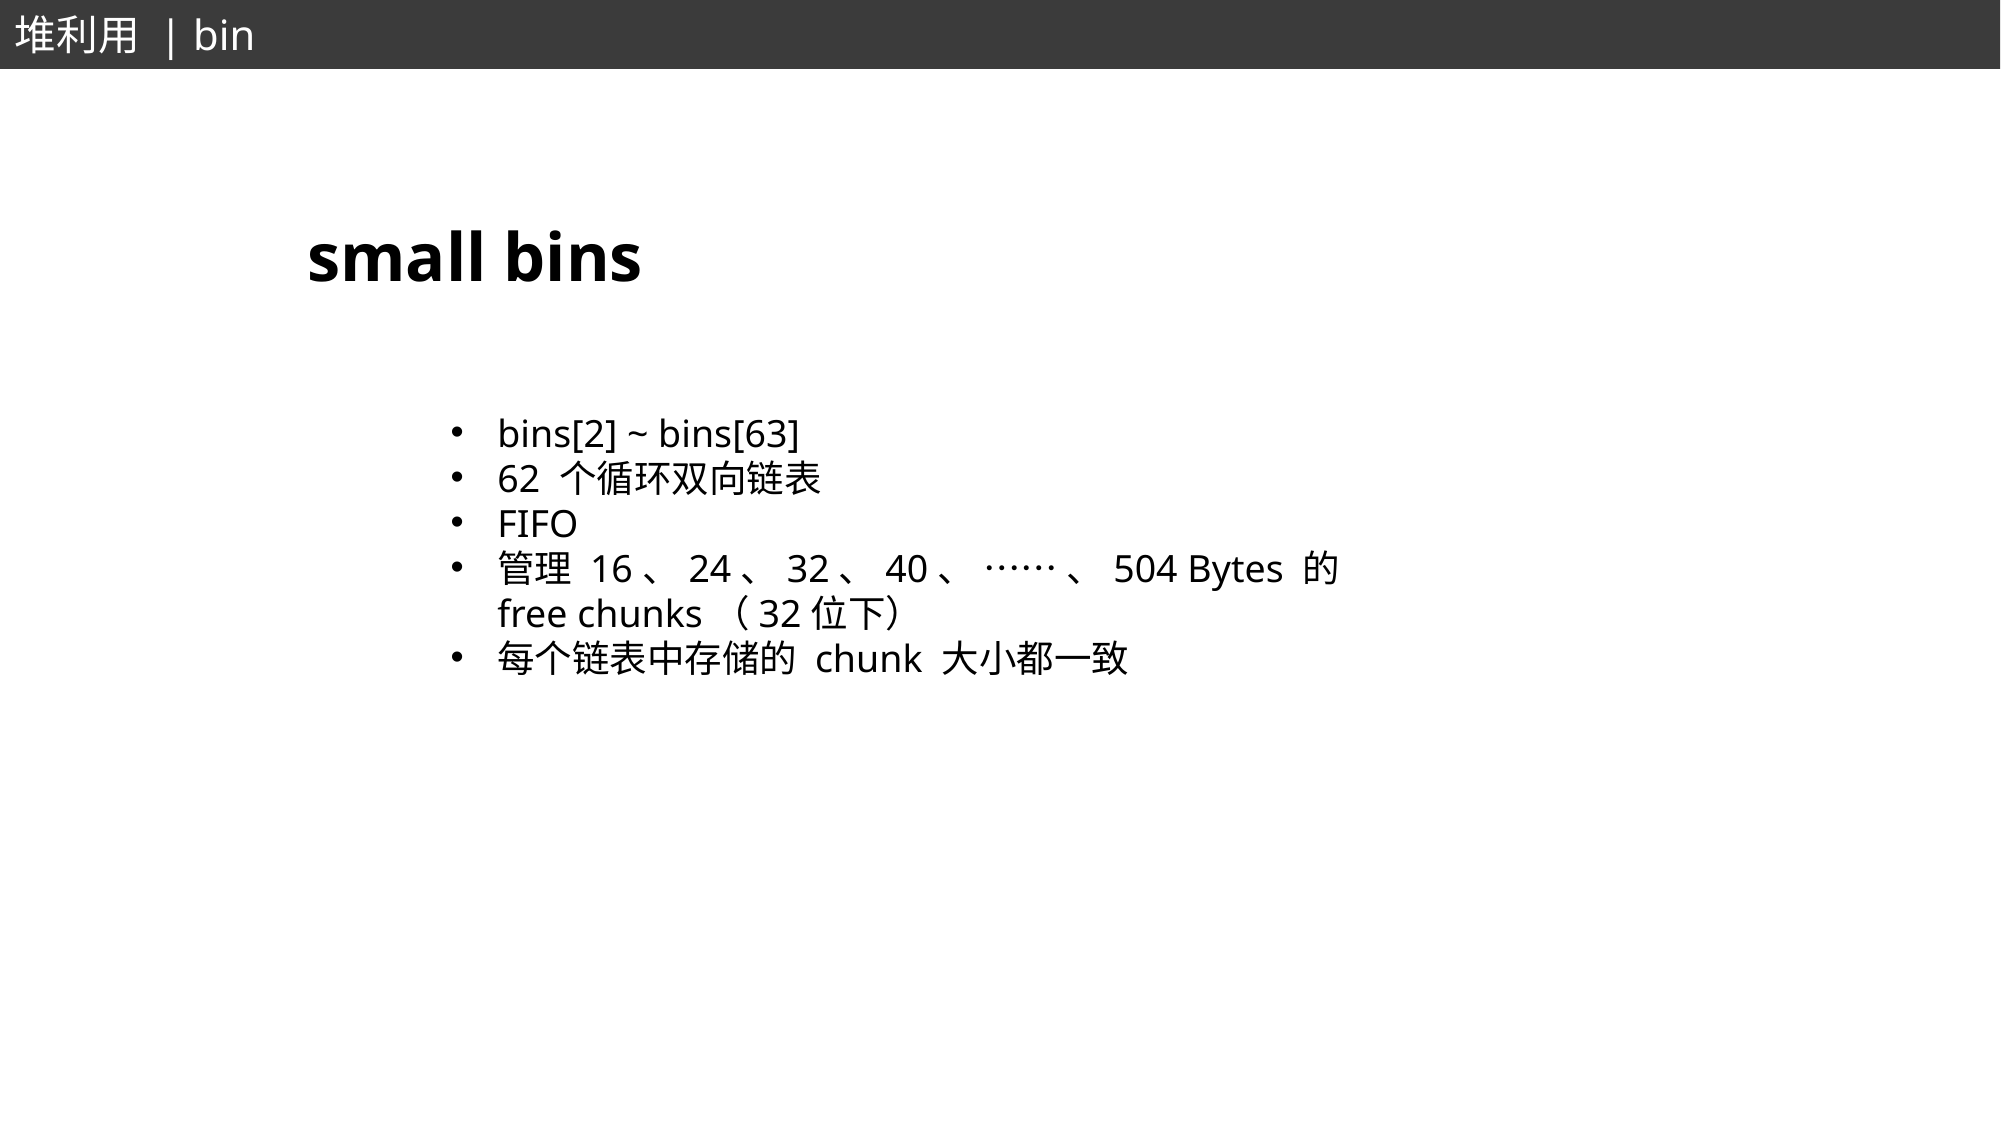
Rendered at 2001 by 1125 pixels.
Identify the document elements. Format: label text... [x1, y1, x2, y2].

text_box small bins [292, 207, 659, 303]
text_box bins[2] ~ bins[63] 62 个循环双向链表 FIFO 管理 16、24、32、40、 …… 、504 Bytes 的 free chunks（32位下） 每个链表中存储的 chunk 大小都一致 [435, 402, 1436, 687]
text_box 堆利用 | bin [0, 1, 925, 67]
